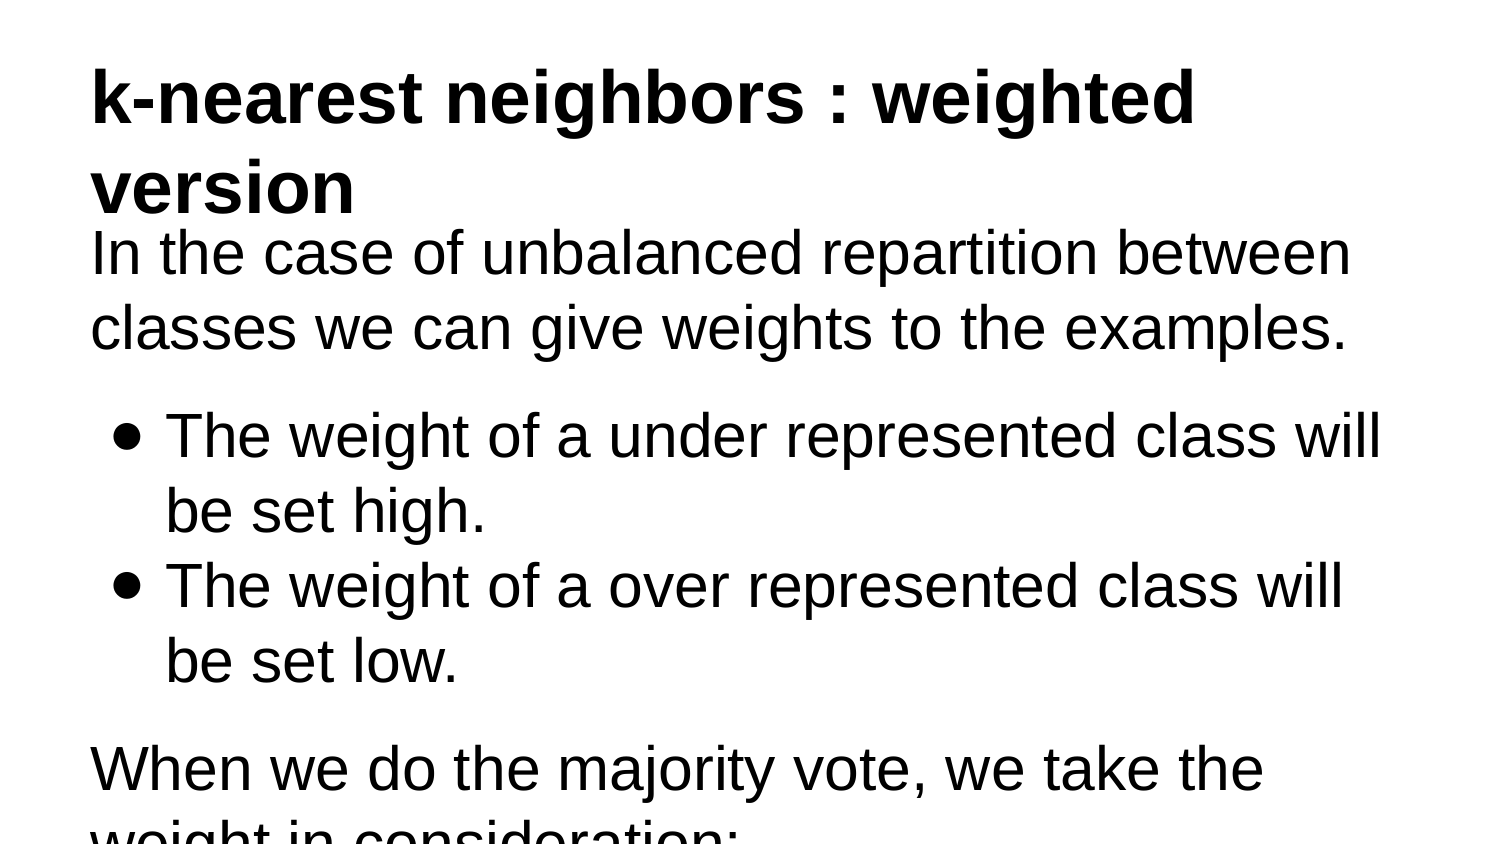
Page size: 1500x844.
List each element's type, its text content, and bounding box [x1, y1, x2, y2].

title k-nearest neighbors : weighted version [75, 33, 1425, 175]
list In the case of unbalanced repartition between classes we can give weights to the examples. The weight of a under represented class will be set high. The weight of a over represented class will be set low. When we do the majority vote, we take the weight in consideration: For classification we do a weighted vote. For regression we do a weighted average. [75, 196, 1425, 808]
